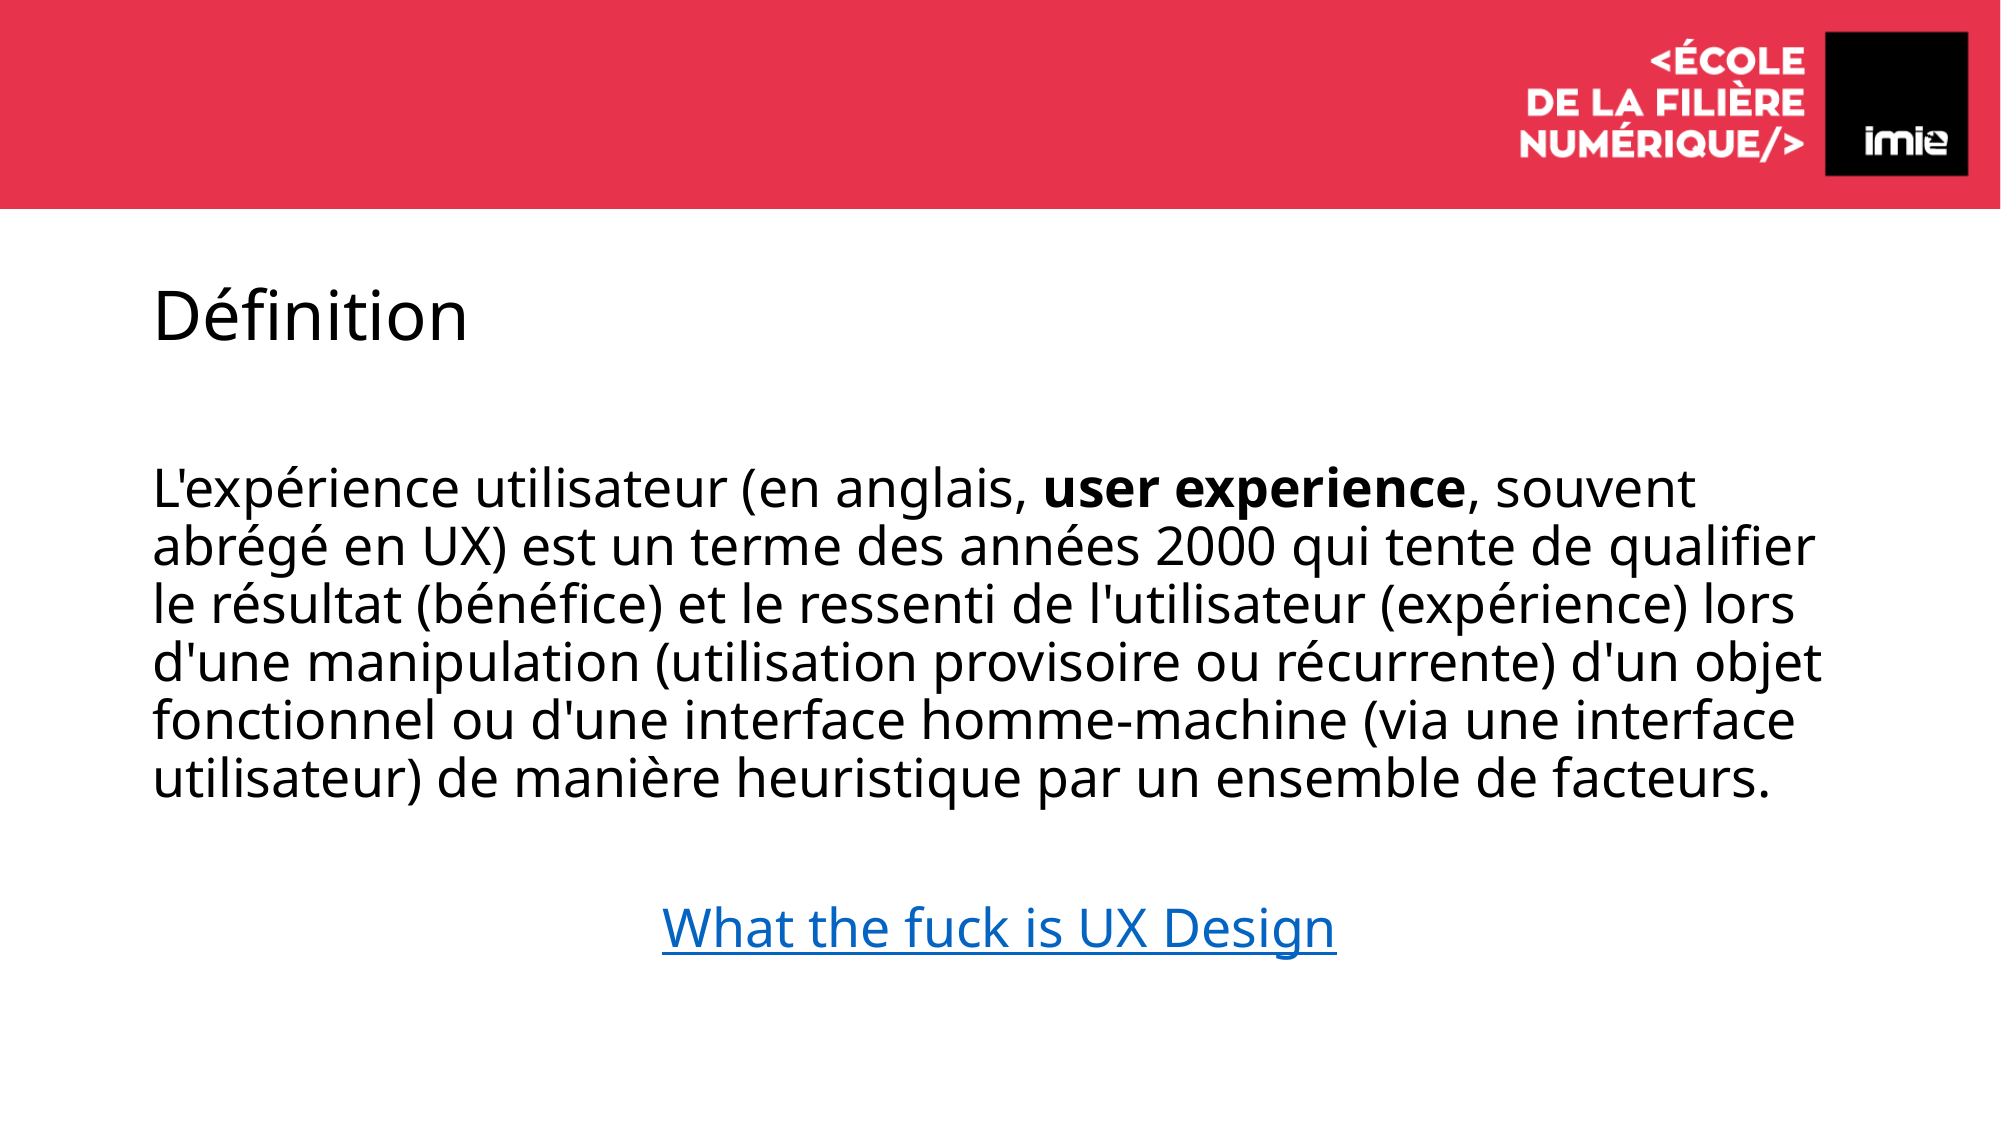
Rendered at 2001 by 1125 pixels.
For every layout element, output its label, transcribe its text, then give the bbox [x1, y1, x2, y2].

list L'expérience utilisateur (en anglais, user experience, souvent abrégé en UX) est un terme des années 2000 qui tente de qualifier le résultat (bénéfice) et le ressenti de l'utilisateur (expérience) lors d'une manipulation (utilisation provisoire ou récurrente) d'un objet fonctionnel ou d'une interface homme-machine (via une interface utilisateur) de manière heuristique par un ensemble de facteurs. What the fuck is UX Design [137, 454, 1863, 1014]
title Définition [137, 237, 1863, 363]
picture [0, 0, 2001, 209]
